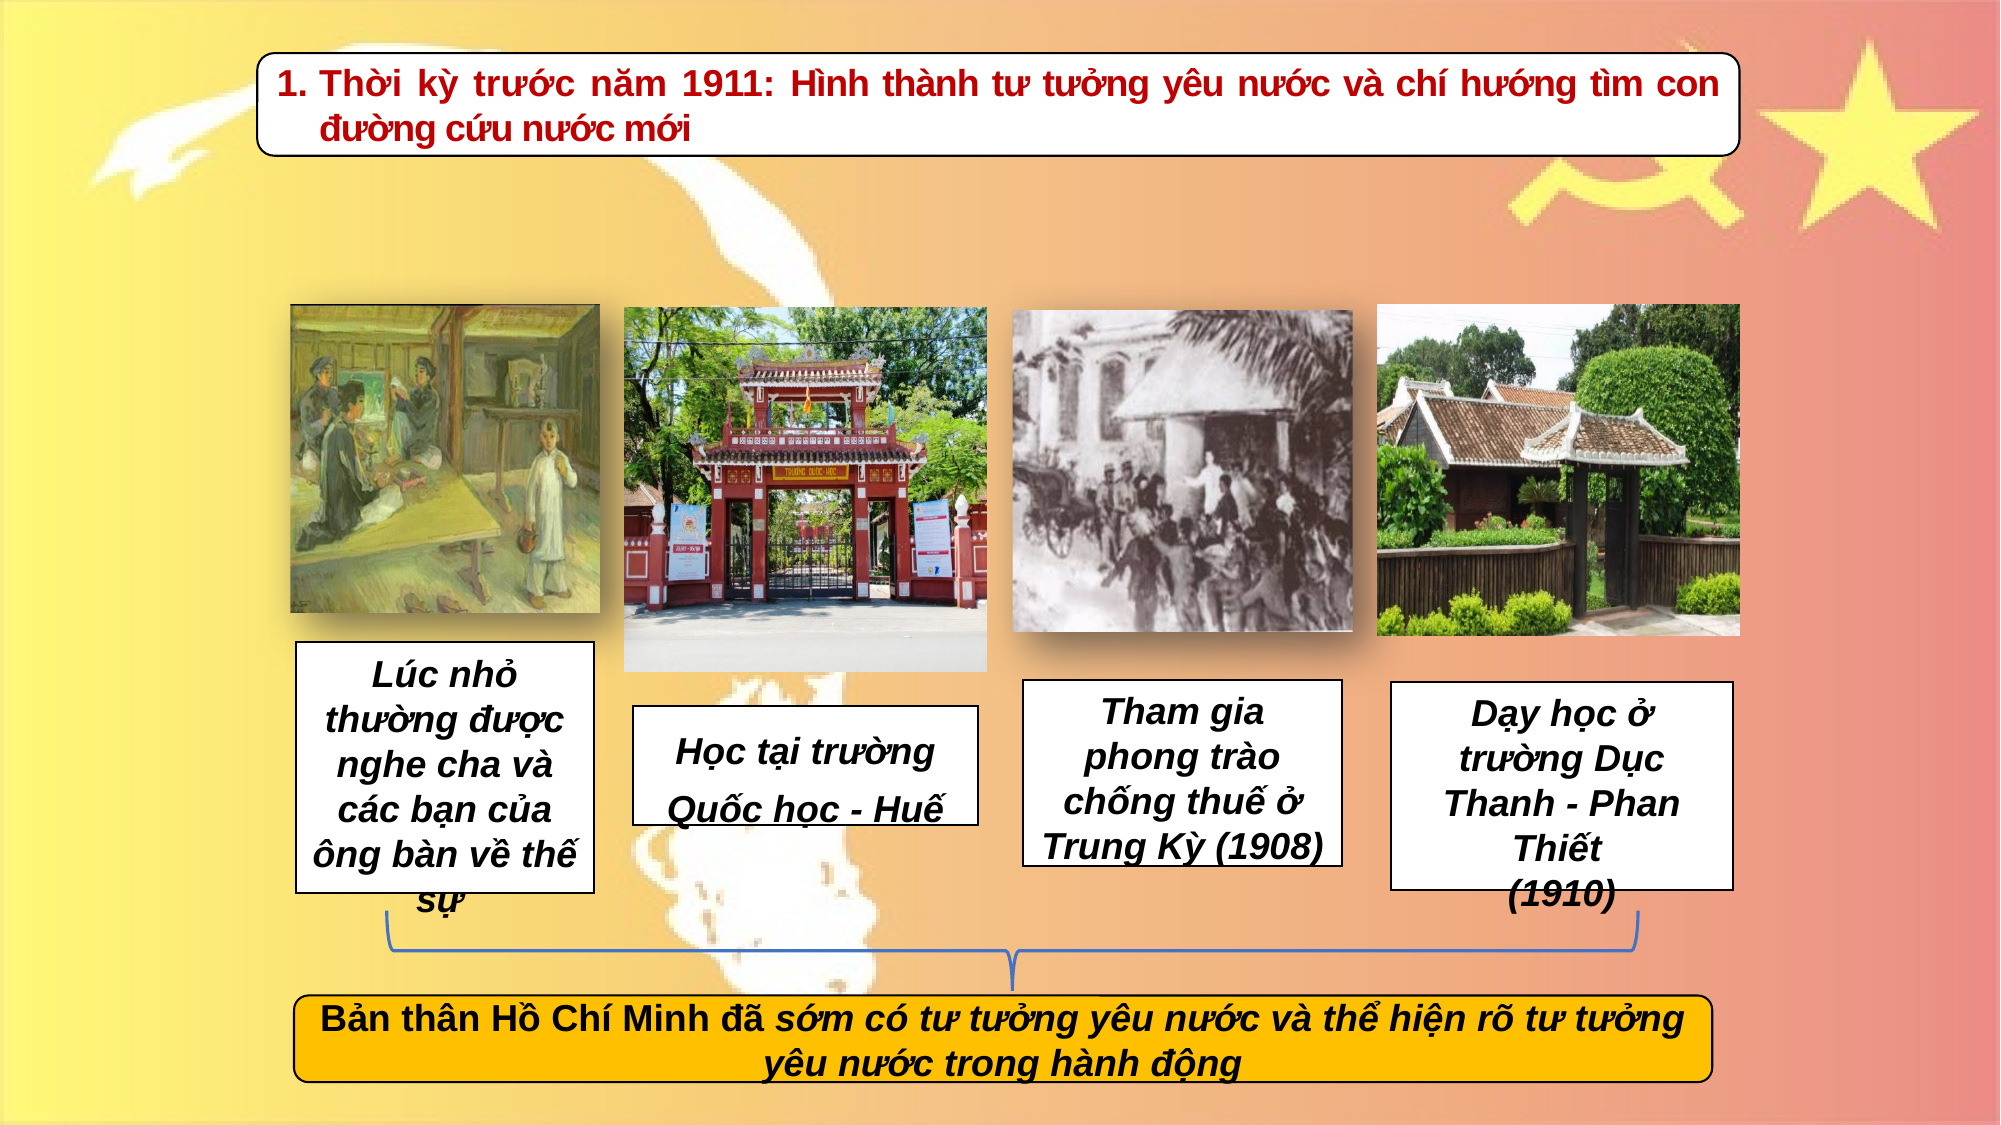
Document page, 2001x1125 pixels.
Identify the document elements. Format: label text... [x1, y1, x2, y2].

picture [624, 307, 987, 672]
picture [290, 304, 600, 613]
text_box Bản thân Hồ Chí Minh đã sớm có tư tưởng yêu nước và thể hiện rõ tư tưởng yêu nước trong hành động [292, 994, 1714, 1084]
text_box Dạy học ở trường Dục Thanh - Phan Thiết (1910) [1390, 681, 1734, 891]
picture [1377, 304, 1740, 636]
text_box Tham gia phong trào chống thuế ở Trung Kỳ (1908) [1022, 679, 1343, 867]
text_box Lúc nhỏ thường được nghe cha và các bạn của ông bàn về thế sự [295, 641, 595, 894]
text_box Thời kỳ trước năm 1911: Hình thành tư tưởng yêu nước và chí hướng tìm con đường cứu nước mới [256, 52, 1741, 157]
picture [1012, 310, 1353, 632]
text_box Học tại trường Quốc học - Huế [632, 705, 979, 826]
text_box [385, 910, 1640, 991]
